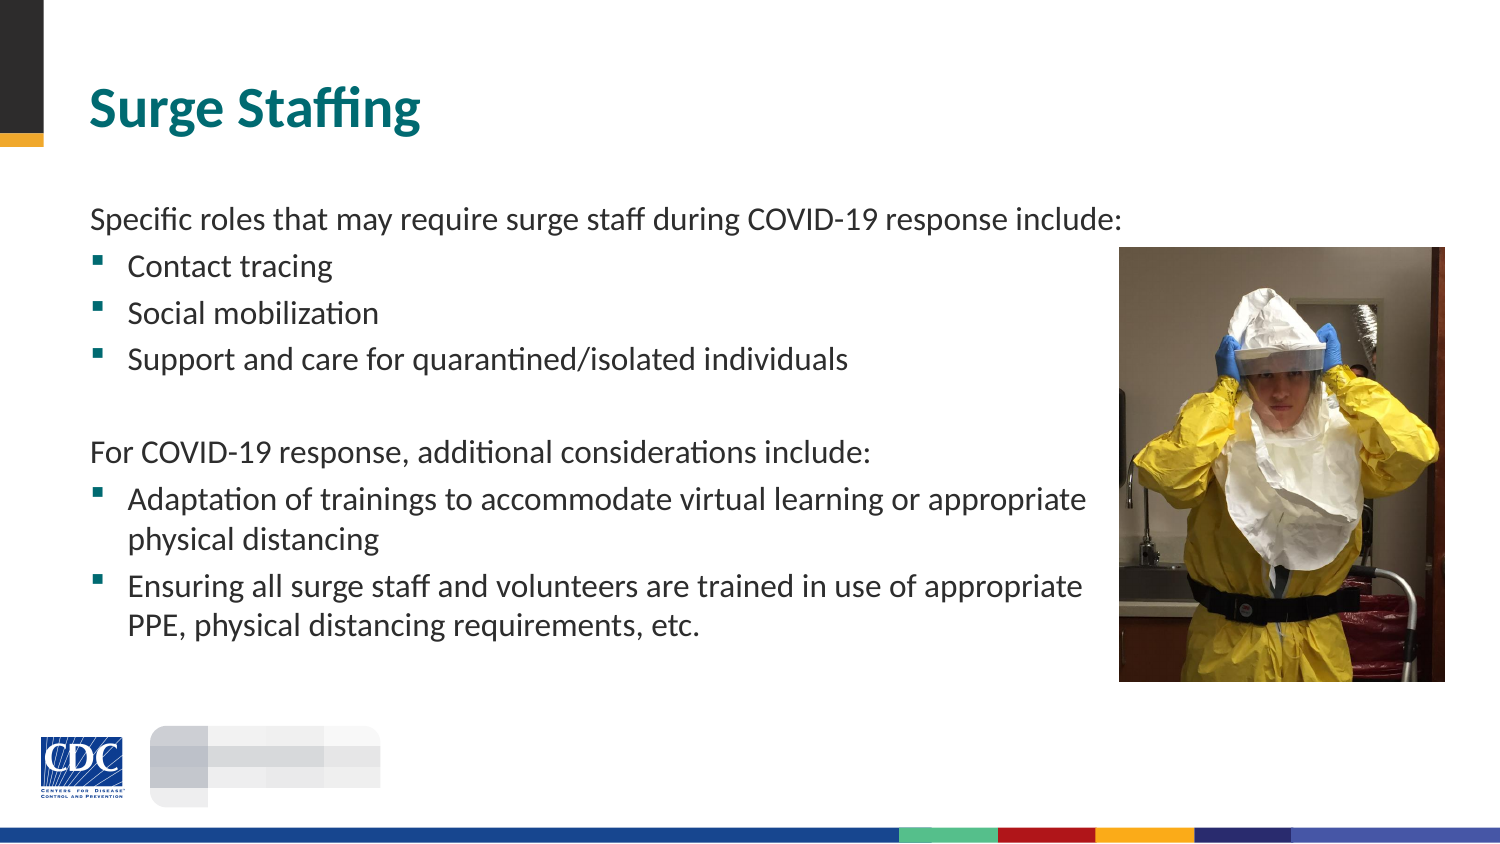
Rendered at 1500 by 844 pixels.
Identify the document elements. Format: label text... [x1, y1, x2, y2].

picture [41, 737, 125, 798]
title Surge Staffing [75, 33, 1425, 147]
list Specific roles that may require surge staff during COVID-19 response include: Contact tracing Social mobilization Support and care for quarantined/isolated individuals For COVID-19 response, additional considerations include: Adaptation of trainings to accommodate virtual learning or appropriate physical distancing Ensuring all surge staff and volunteers are trained in use of appropriate PPE, physical distancing requirements, etc. [75, 190, 1414, 739]
picture [1118, 246, 1446, 682]
